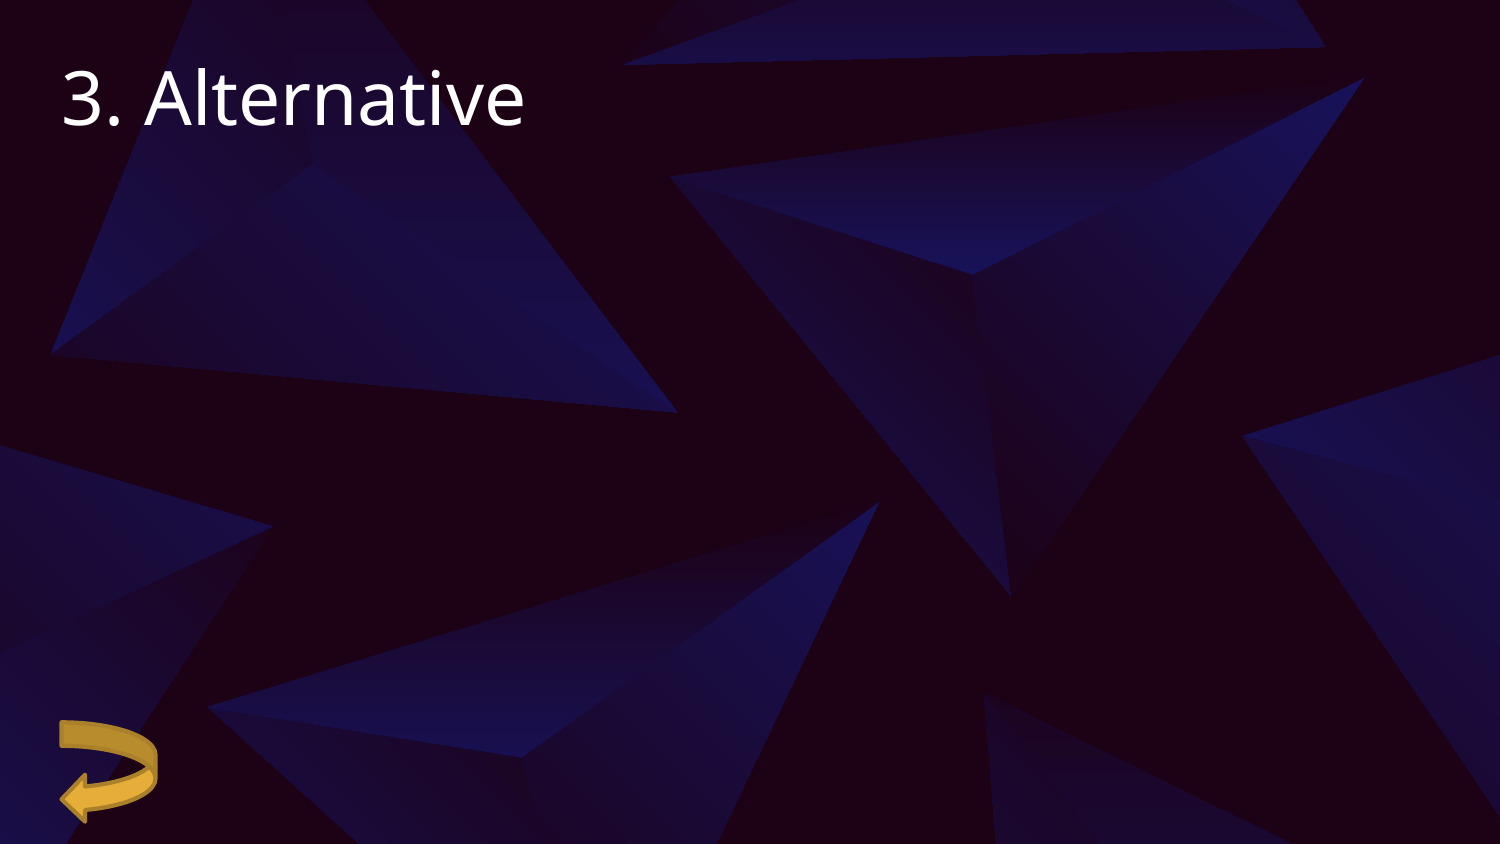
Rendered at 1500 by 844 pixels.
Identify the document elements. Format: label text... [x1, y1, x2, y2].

text_box 3. Alternative [61, 10, 1124, 142]
text_box [59, 720, 158, 824]
